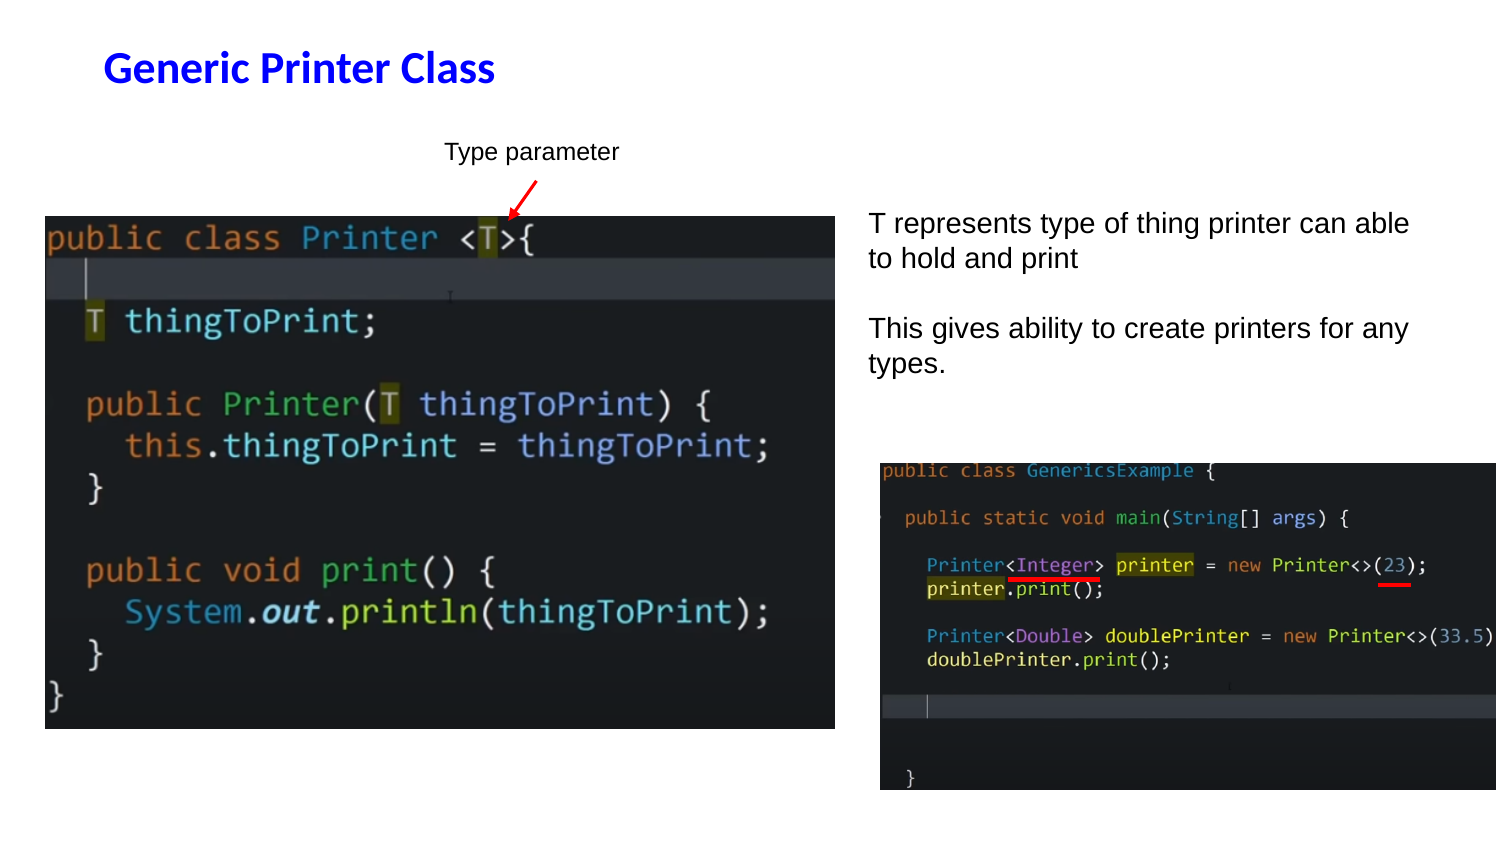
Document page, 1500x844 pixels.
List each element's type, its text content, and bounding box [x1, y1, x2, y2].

picture [879, 463, 1496, 790]
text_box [507, 181, 537, 222]
picture [45, 215, 835, 729]
text_box T represents type of thing printer can able to hold and print This gives ability to create printers for any types. [853, 189, 1428, 430]
text_box Type parameter [429, 120, 644, 181]
title Generic Printer Class [51, 23, 1449, 117]
